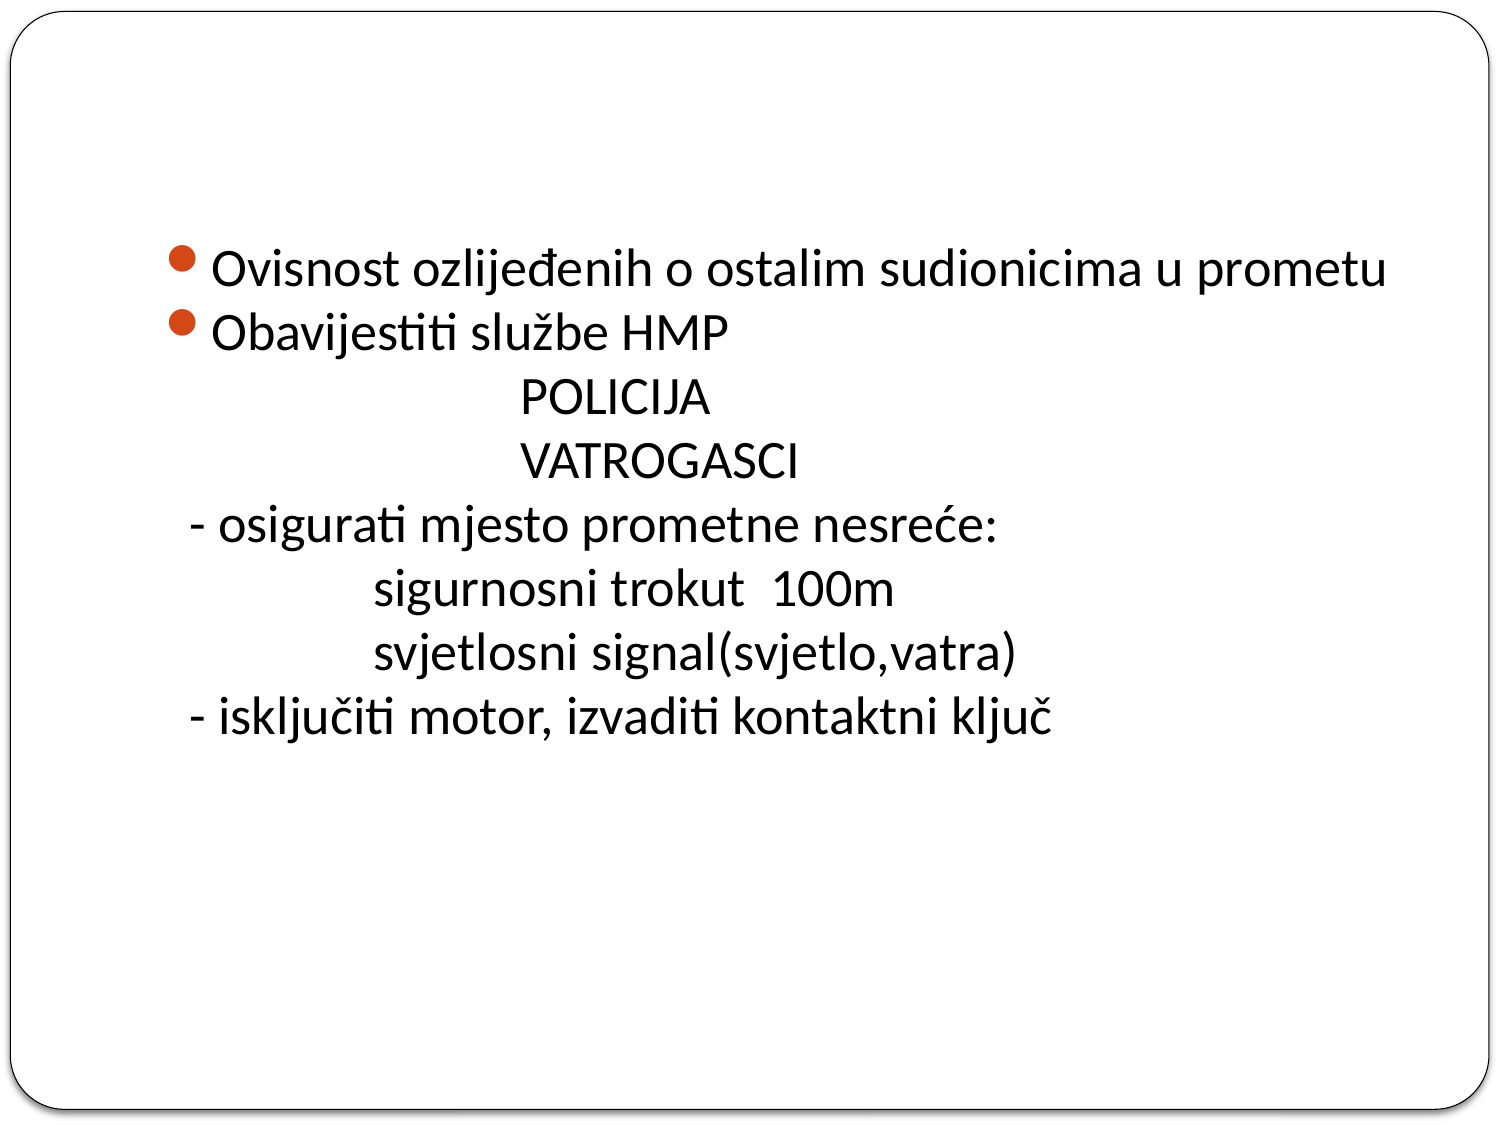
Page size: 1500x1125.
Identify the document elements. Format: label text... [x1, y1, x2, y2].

list Ovisnost ozlijeđenih o ostalim sudionicima u prometu Obavijestiti službe HMP POLICIJA VATROGASCI - osigurati mjesto prometne nesreće: sigurnosni trokut 100m svjetlosni signal(svjetlo,vatra) - isključiti motor, izvaditi kontaktni ključ [150, 237, 1425, 988]
